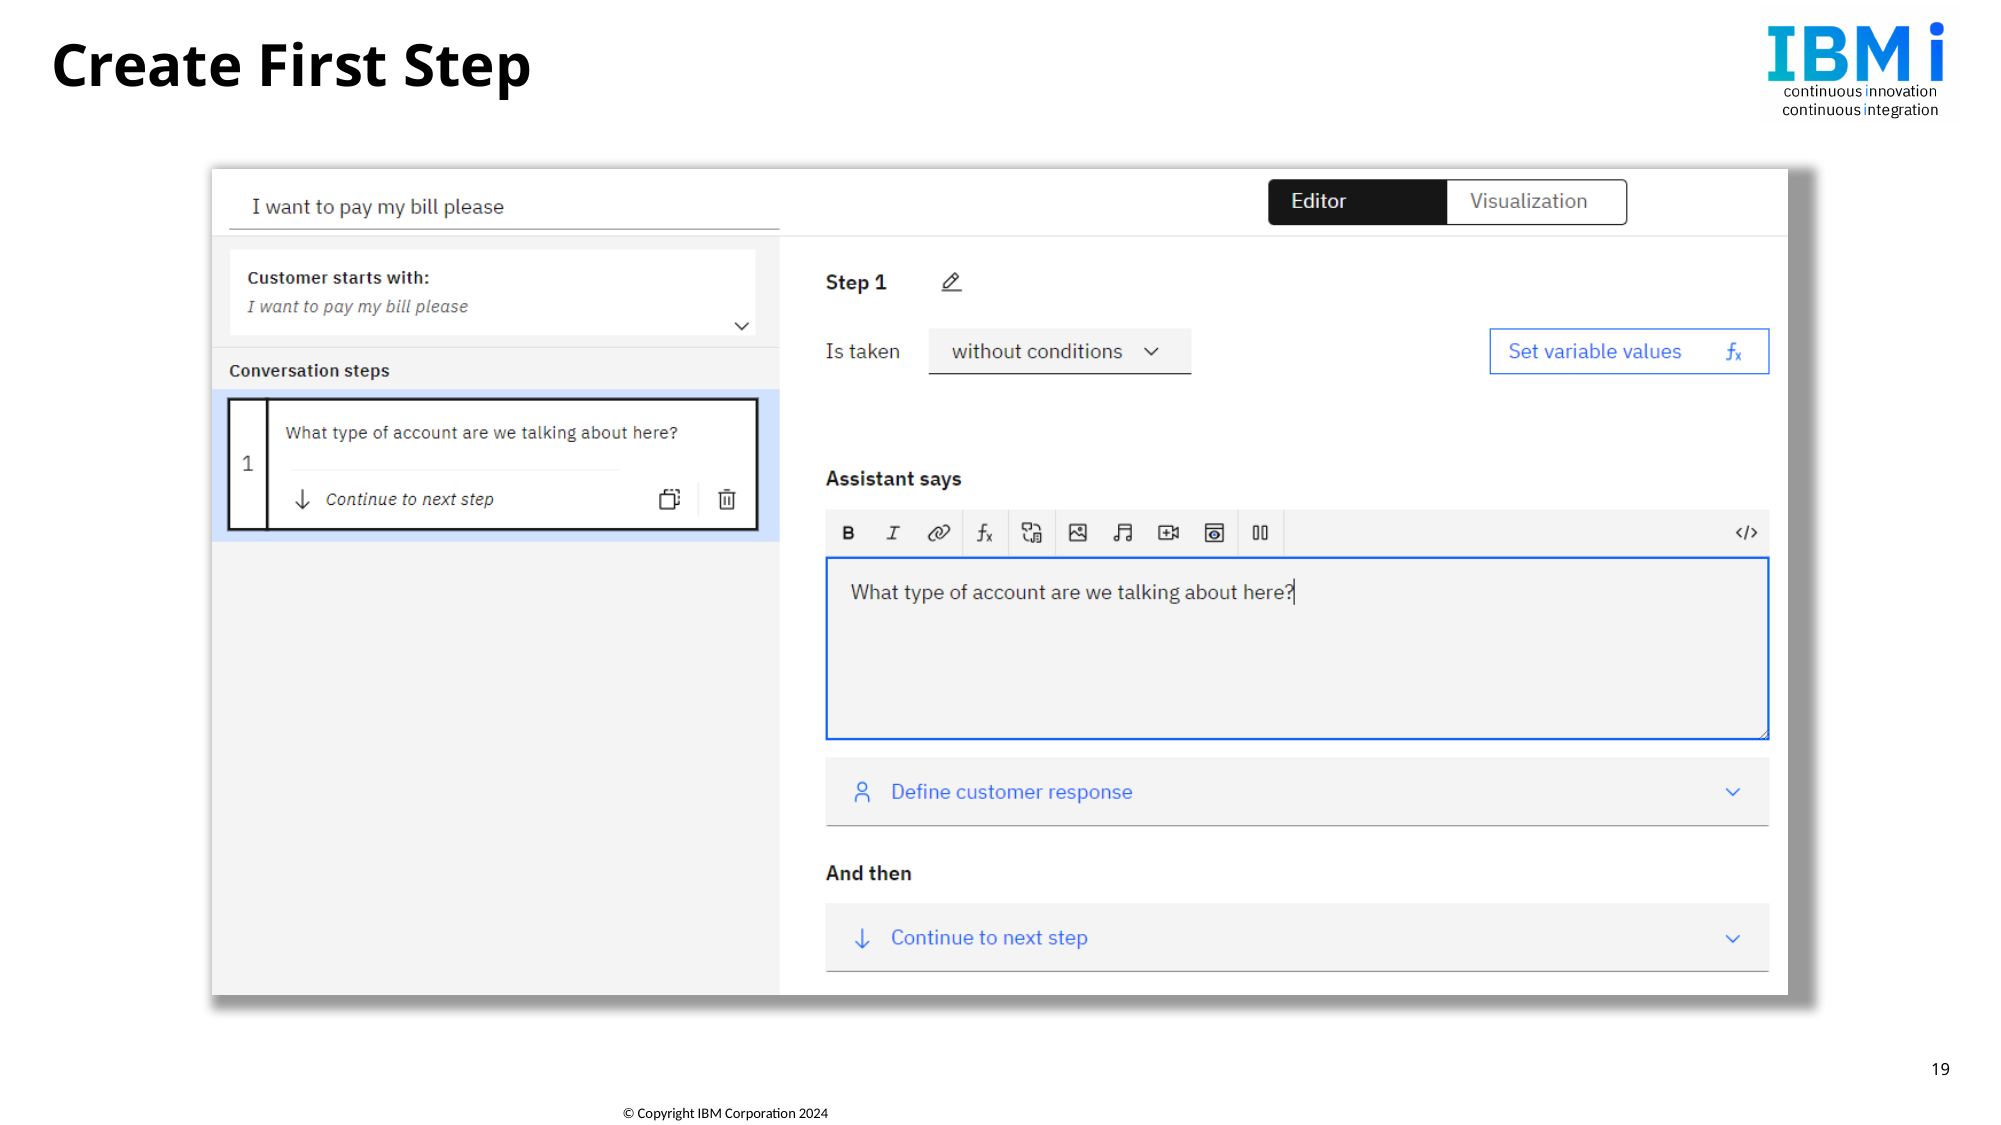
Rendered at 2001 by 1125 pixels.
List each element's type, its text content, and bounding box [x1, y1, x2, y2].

picture [212, 169, 1788, 995]
title Create First Step [51, 36, 1721, 101]
slide_number 19 [1500, 1055, 1950, 1086]
picture [1761, 5, 1961, 124]
